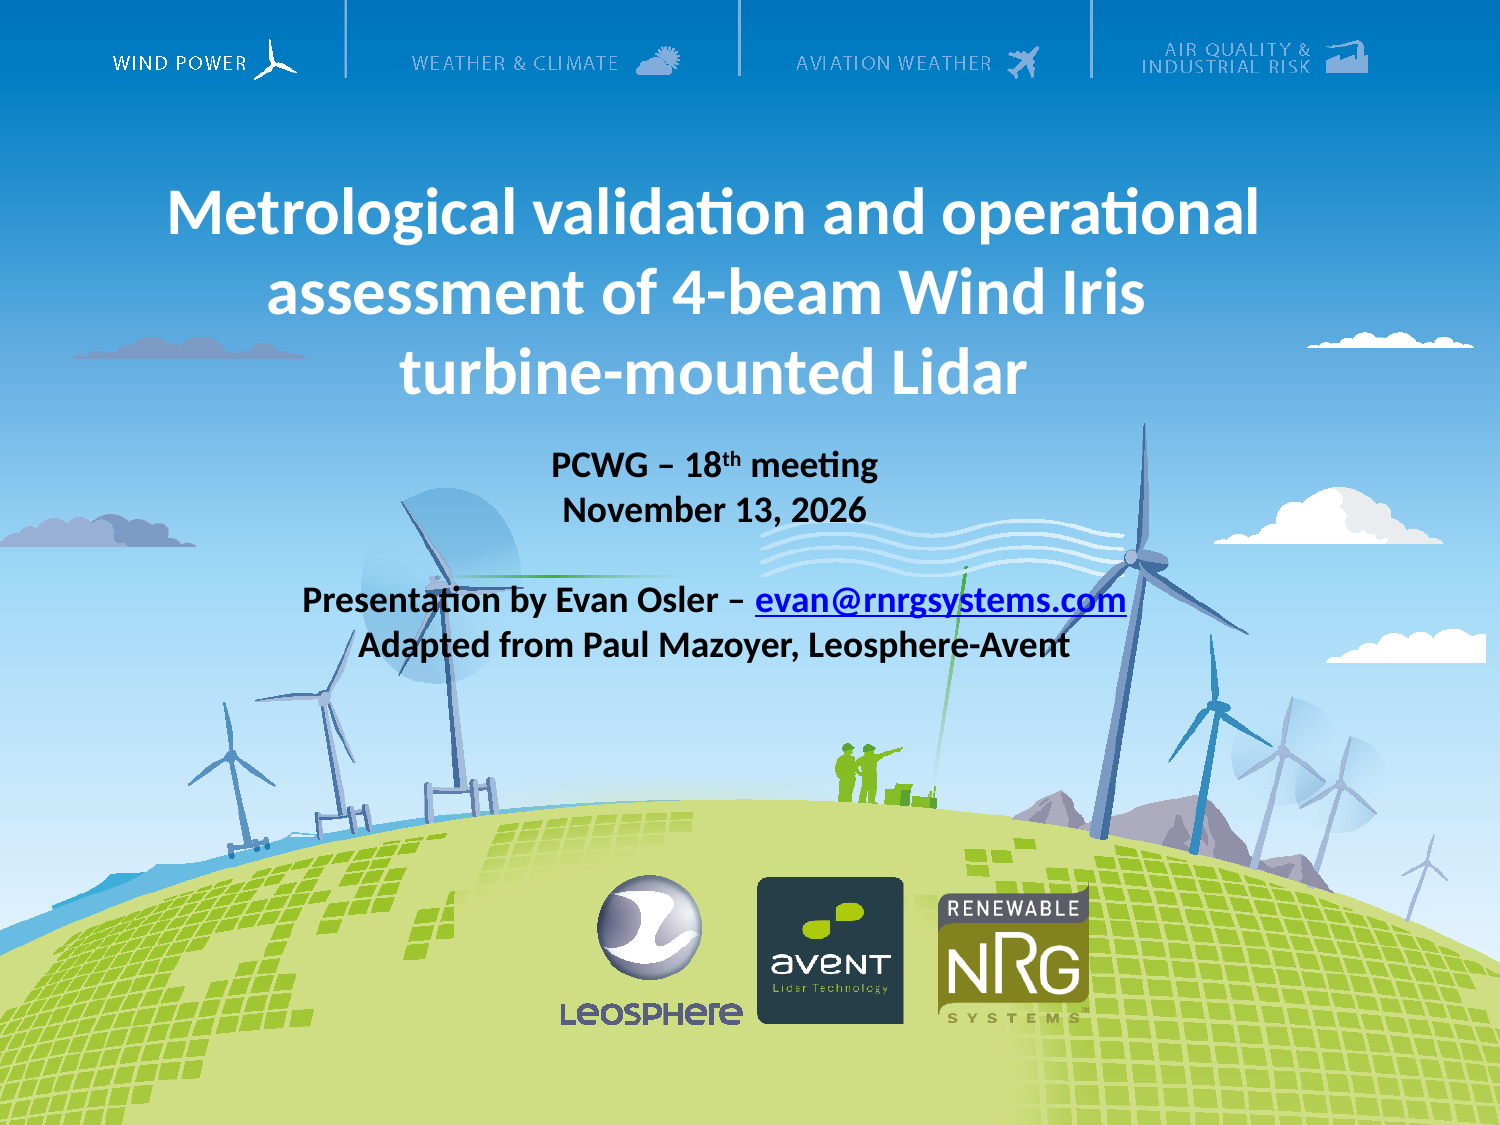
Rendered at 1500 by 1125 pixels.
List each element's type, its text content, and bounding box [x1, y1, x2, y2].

title Metrological validation and operational assessment of 4-beam Wind Iris turbine-mounted Lidar [88, 160, 1341, 349]
text_box PCWG – 18th meeting 11 August 2016 Presentation by Evan Osler – evan@rnrgsystems.com Adapted from Paul Mazoyer, Leosphere-Avent [287, 432, 1142, 673]
picture [0, 0, 1500, 1125]
